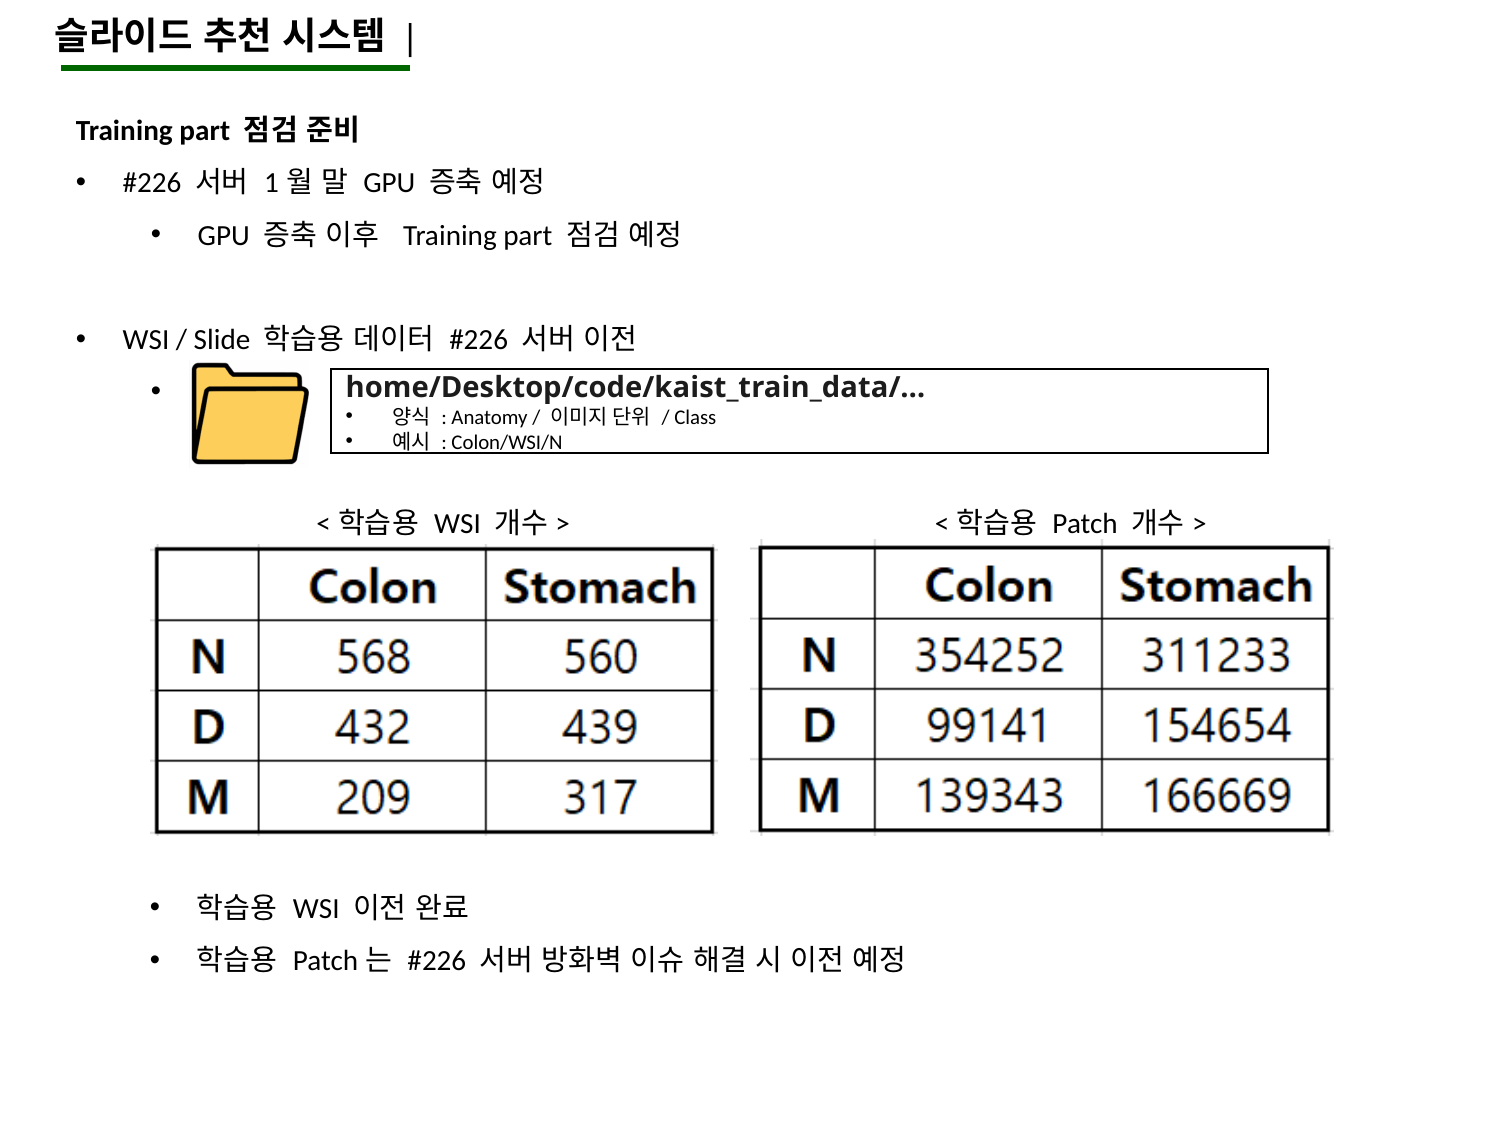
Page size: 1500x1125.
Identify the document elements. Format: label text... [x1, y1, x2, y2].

text_box home/Desktop/code/kaist_train_data/… 양식 : Anatomy / 이미지 단위 / Class 예시 : Colon/WSI/N [330, 368, 1269, 454]
text_box Training part 점검 준비 #226 서버 1월 말 GPU 증축 예정 GPU 증축 이후 Training part 점검 예정 WSI / Slide 학습용 데이터 #226 서버 이전 [61, 86, 1091, 416]
text_box 슬라이드 추천 시스템 | [40, 4, 1085, 65]
picture [189, 360, 309, 468]
text_box 학습용 WSI 이전 완료 학습용 Patch는 #226 서버 방화벽 이슈 해결 시 이전 예정 [135, 864, 1500, 984]
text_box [150, 479, 1334, 837]
